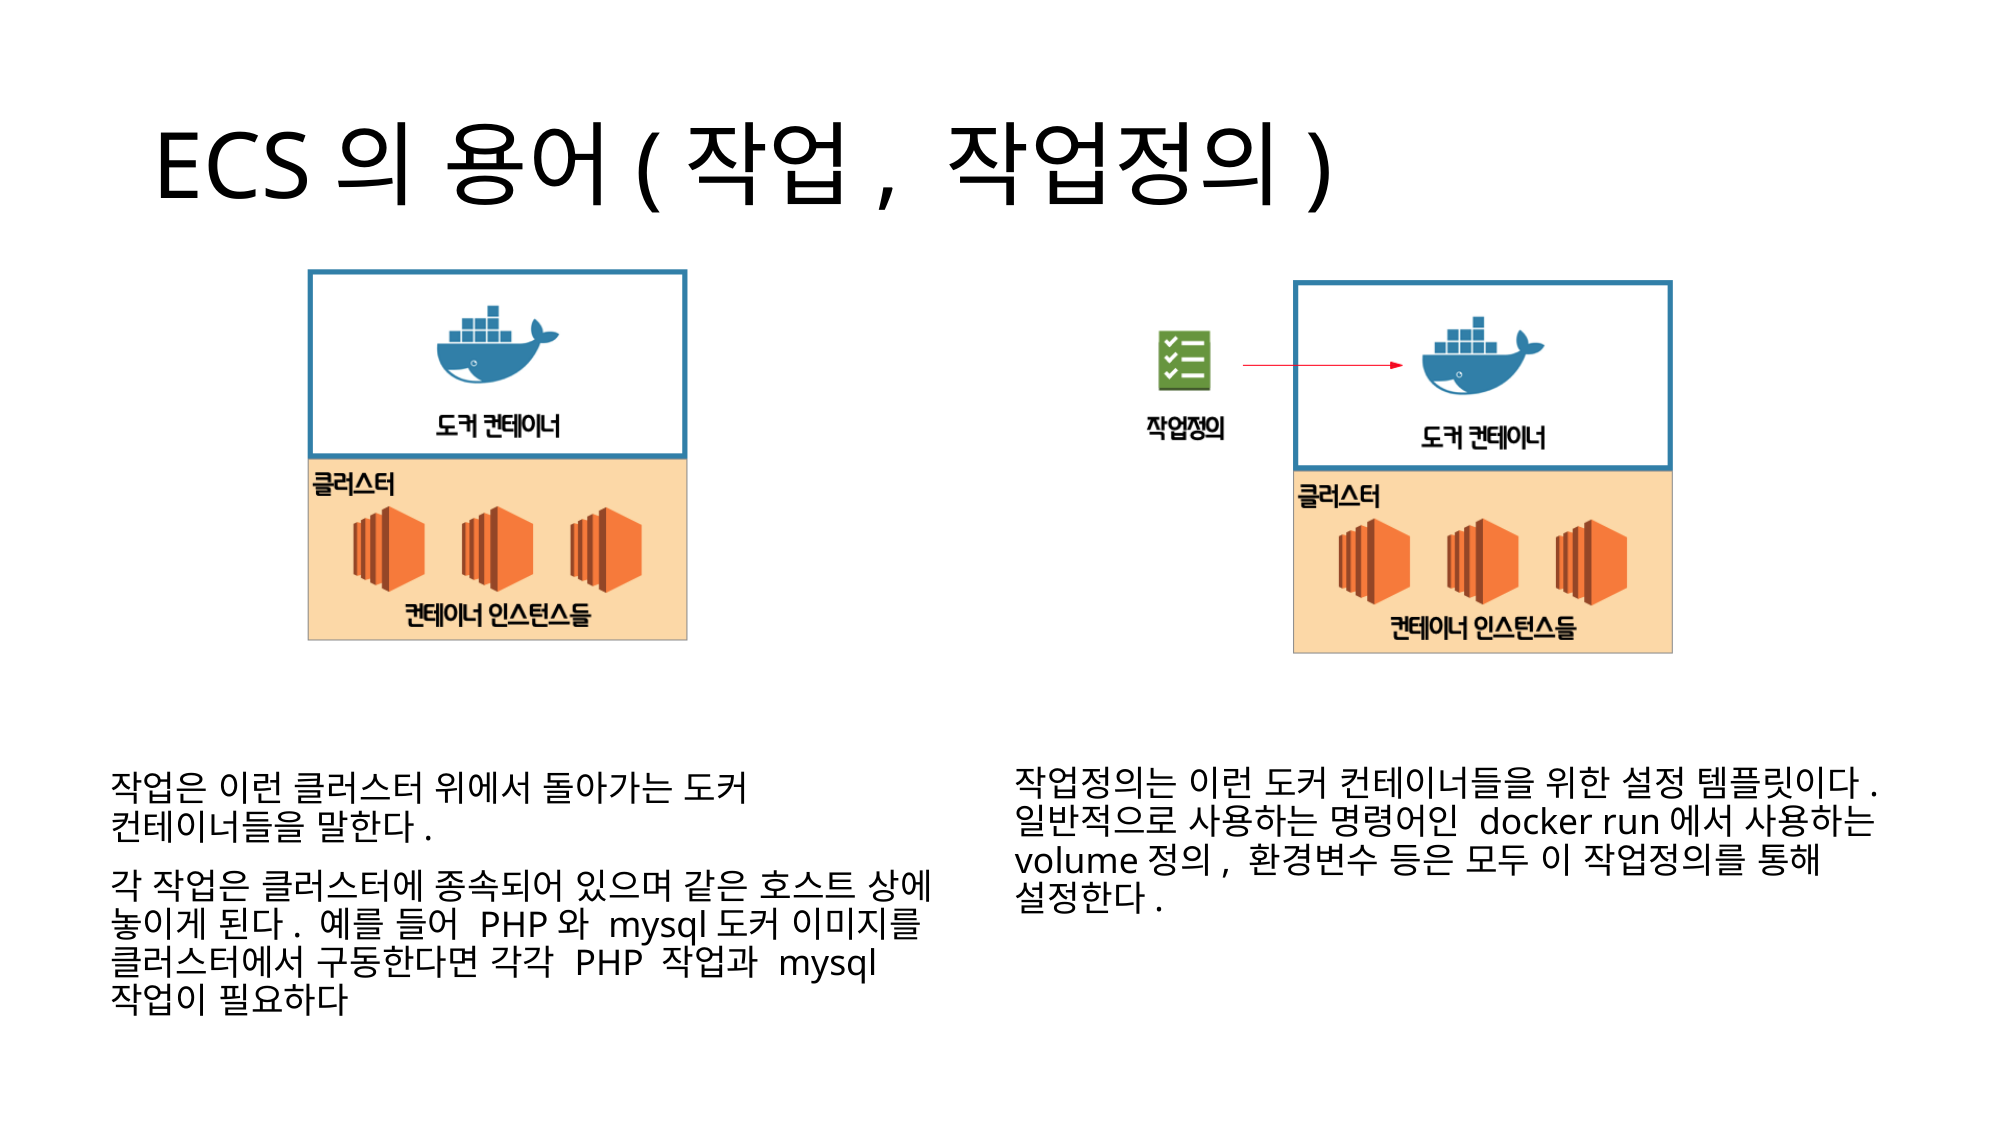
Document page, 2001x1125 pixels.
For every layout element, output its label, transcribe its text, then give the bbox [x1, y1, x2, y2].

list 작업은 이런 클러스터 위에서 돌아가는 도커 컨테이너들을 말한다. 각 작업은 클러스터에 종속되어 있으며 같은 호스트 상에 놓이게 된다. 예를 들어 PHP와 mysql도커 이미지를 클러스터에서 구동한다면 각각 PHP 작업과 mysql 작업이 필요하다 [95, 636, 955, 1030]
text_box 작업정의는 이런 도커 컨테이너들을 위한 설정 템플릿이다. 일반적으로 사용하는 명령어인 docker run에서 사용하는 volume정의, 환경변수 등은 모두 이 작업정의를 통해 설정한다. [999, 695, 1905, 1030]
picture [1124, 255, 1700, 663]
title ECS의 용어(작업, 작업정의) [137, 59, 1863, 278]
picture [290, 260, 700, 653]
